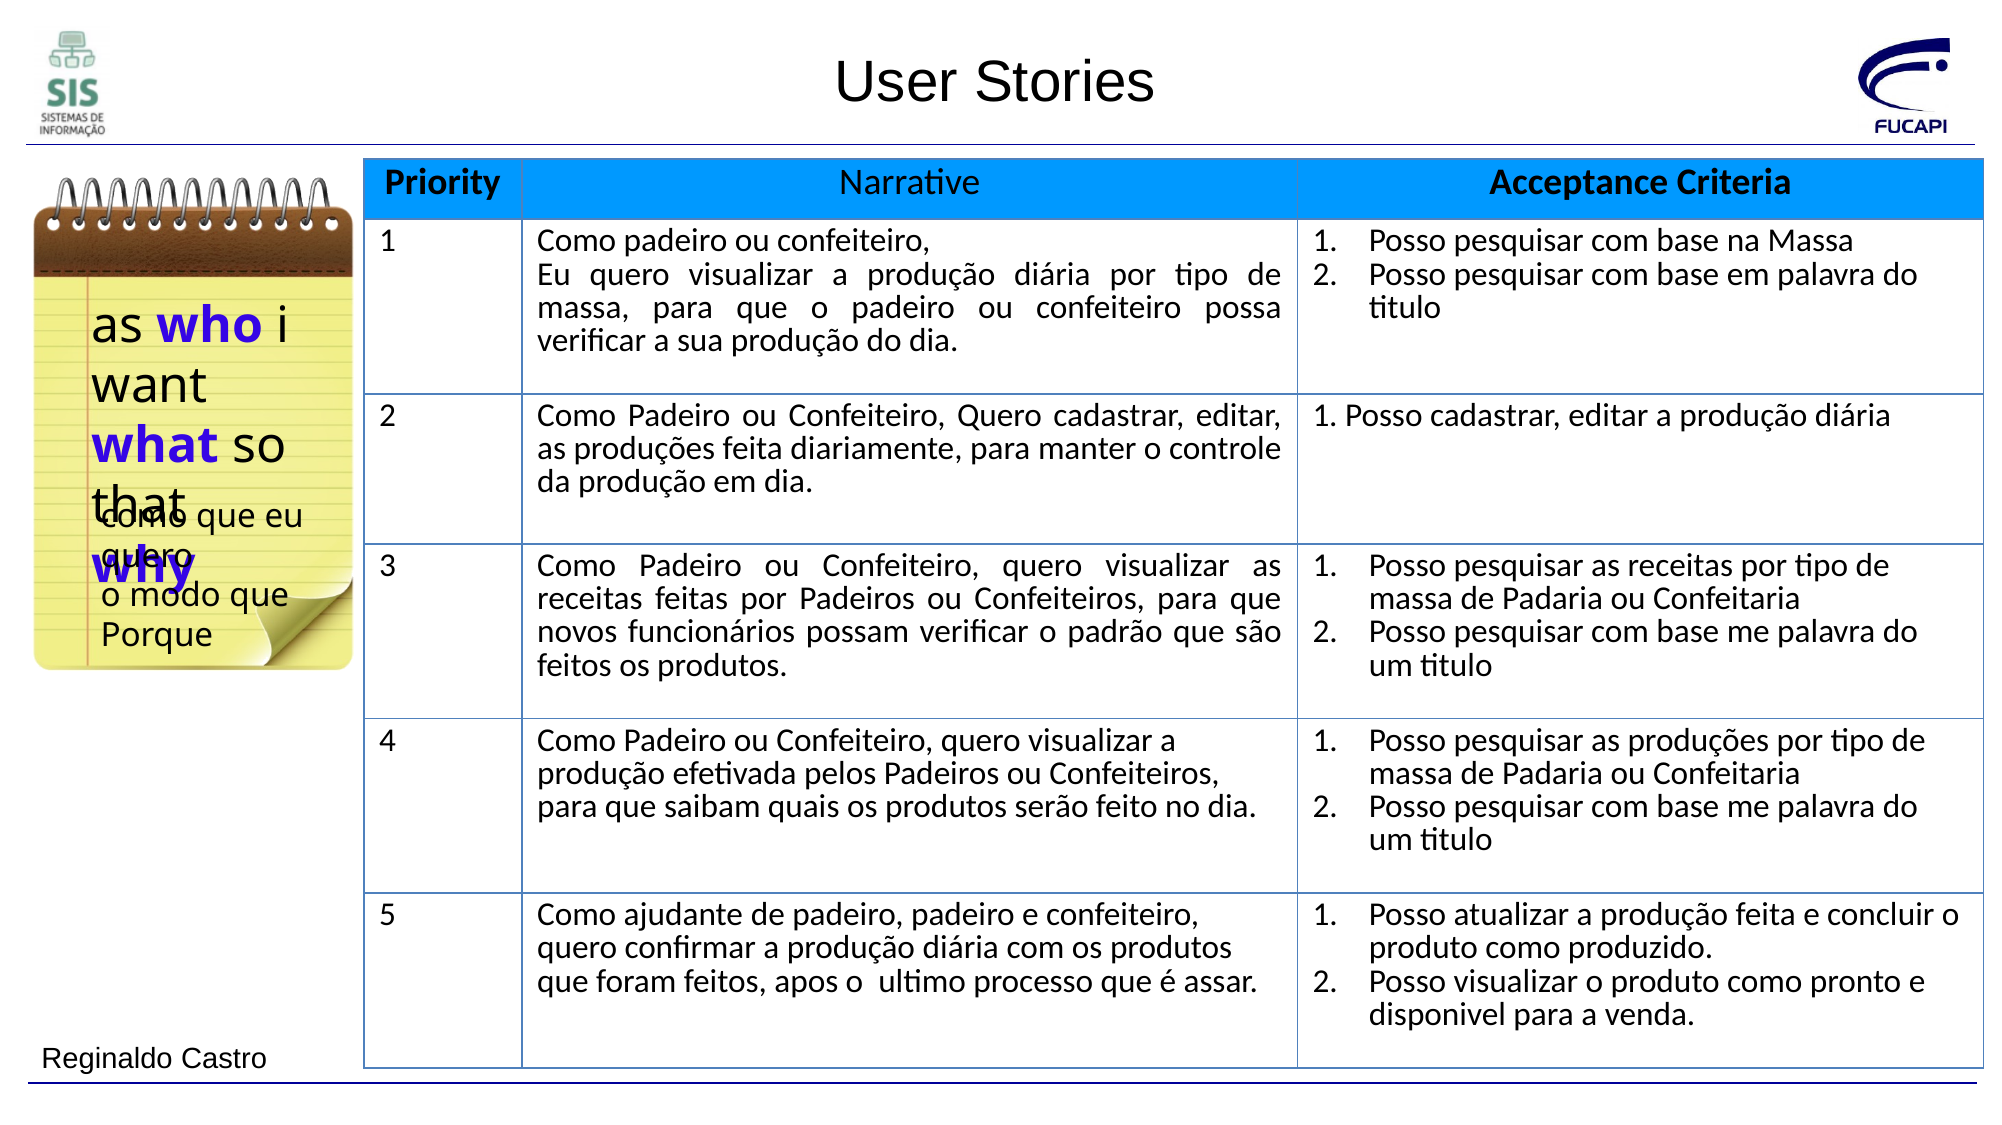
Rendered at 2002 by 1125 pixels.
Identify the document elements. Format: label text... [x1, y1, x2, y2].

table_cell Posso atualizar a produção feita e concluir o produto como produzido. Posso visualizar o produto como pronto e disponivel para a venda. [1298, 894, 1983, 1067]
picture [1858, 38, 1950, 133]
table_cell Como padeiro ou confeiteiro, Eu quero visualizar a produção diária por tipo de massa, para que o padeiro ou confeiteiro possa verificar a sua produção do dia. [523, 220, 1297, 393]
table_cell Posso pesquisar as produções por tipo de massa de Padaria ou Confeitaria Posso pesquisar com base me palavra do um titulo [1298, 719, 1983, 892]
table_cell 3 [365, 545, 521, 718]
picture [33, 24, 111, 139]
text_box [26, 168, 381, 675]
table_cell Posso pesquisar as receitas por tipo de massa de Padaria ou Confeitaria Posso pesquisar com base me palavra do um titulo [1298, 545, 1983, 718]
table_cell Como Padeiro ou Confeiteiro, quero visualizar as receitas feitas por Padeiros ou Confeiteiros, para que novos funcionários possam verificar o padrão que são feitos os produtos. [523, 545, 1297, 718]
table_cell Posso pesquisar com base na Massa Posso pesquisar com base em palavra do titulo [1298, 220, 1983, 393]
table_cell 1 [384, 220, 521, 393]
table_cell Como Padeiro ou Confeiteiro, quero visualizar a produção efetivada pelos Padeiros ou Confeiteiros, para que saibam quais os produtos serão feito no dia. [523, 719, 1297, 892]
table_header Narrative [523, 160, 1297, 218]
table_cell 2 [384, 395, 521, 543]
table_cell 1. Posso cadastrar, editar a produção diária [1298, 395, 1983, 543]
table_cell 4 [365, 719, 521, 892]
table_cell 5 [365, 894, 521, 1032]
text_box Reginaldo Castro [26, 1032, 544, 1083]
text_box User Stories [292, 35, 1699, 120]
table_cell Como Padeiro ou Confeiteiro, Quero cadastrar, editar, as produções feita diariamente, para manter o controle da produção em dia. [523, 395, 1297, 543]
table_cell Como ajudante de padeiro, padeiro e confeiteiro, quero confirmar a produção diária com os produtos que foram feitos, apos o ultimo processo que é assar. [523, 894, 1297, 1067]
table_header Priority [365, 160, 521, 218]
table_header Acceptance Criteria [1298, 160, 1983, 218]
